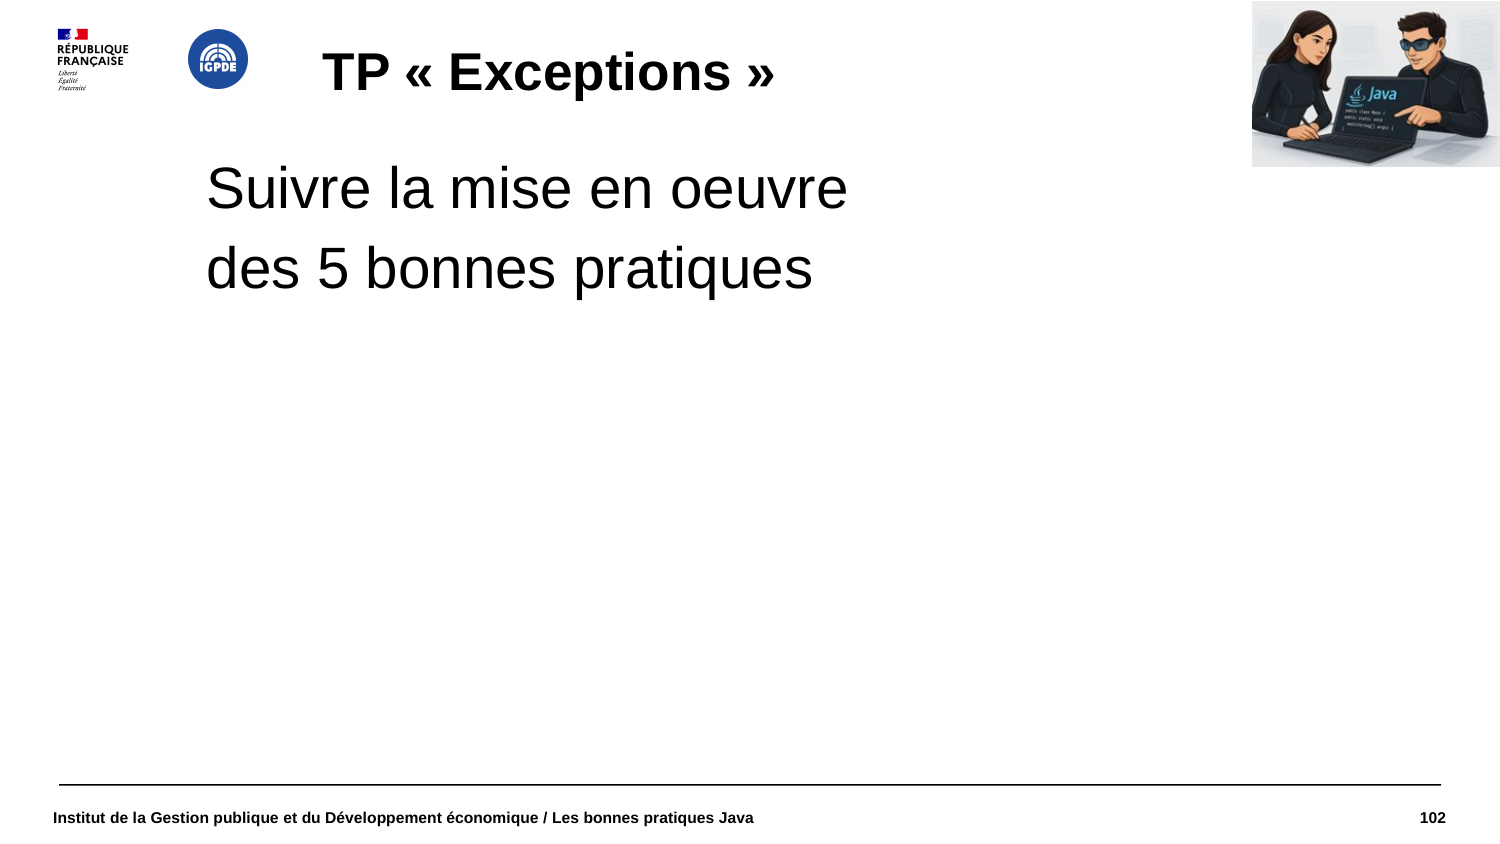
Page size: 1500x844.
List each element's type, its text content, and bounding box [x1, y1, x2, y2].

picture [1251, 0, 1500, 167]
list Suivre la mise en oeuvre des 5 bonnes pratiques [206, 150, 1163, 486]
title TP « Exceptions » [322, 44, 1251, 116]
picture [47, 18, 139, 101]
slide_number 1 [1224, 787, 1447, 844]
footer Institut de la Gestion publique et du Développement économique / Les bonnes pratiques Java [53, 787, 780, 844]
picture [188, 29, 248, 89]
